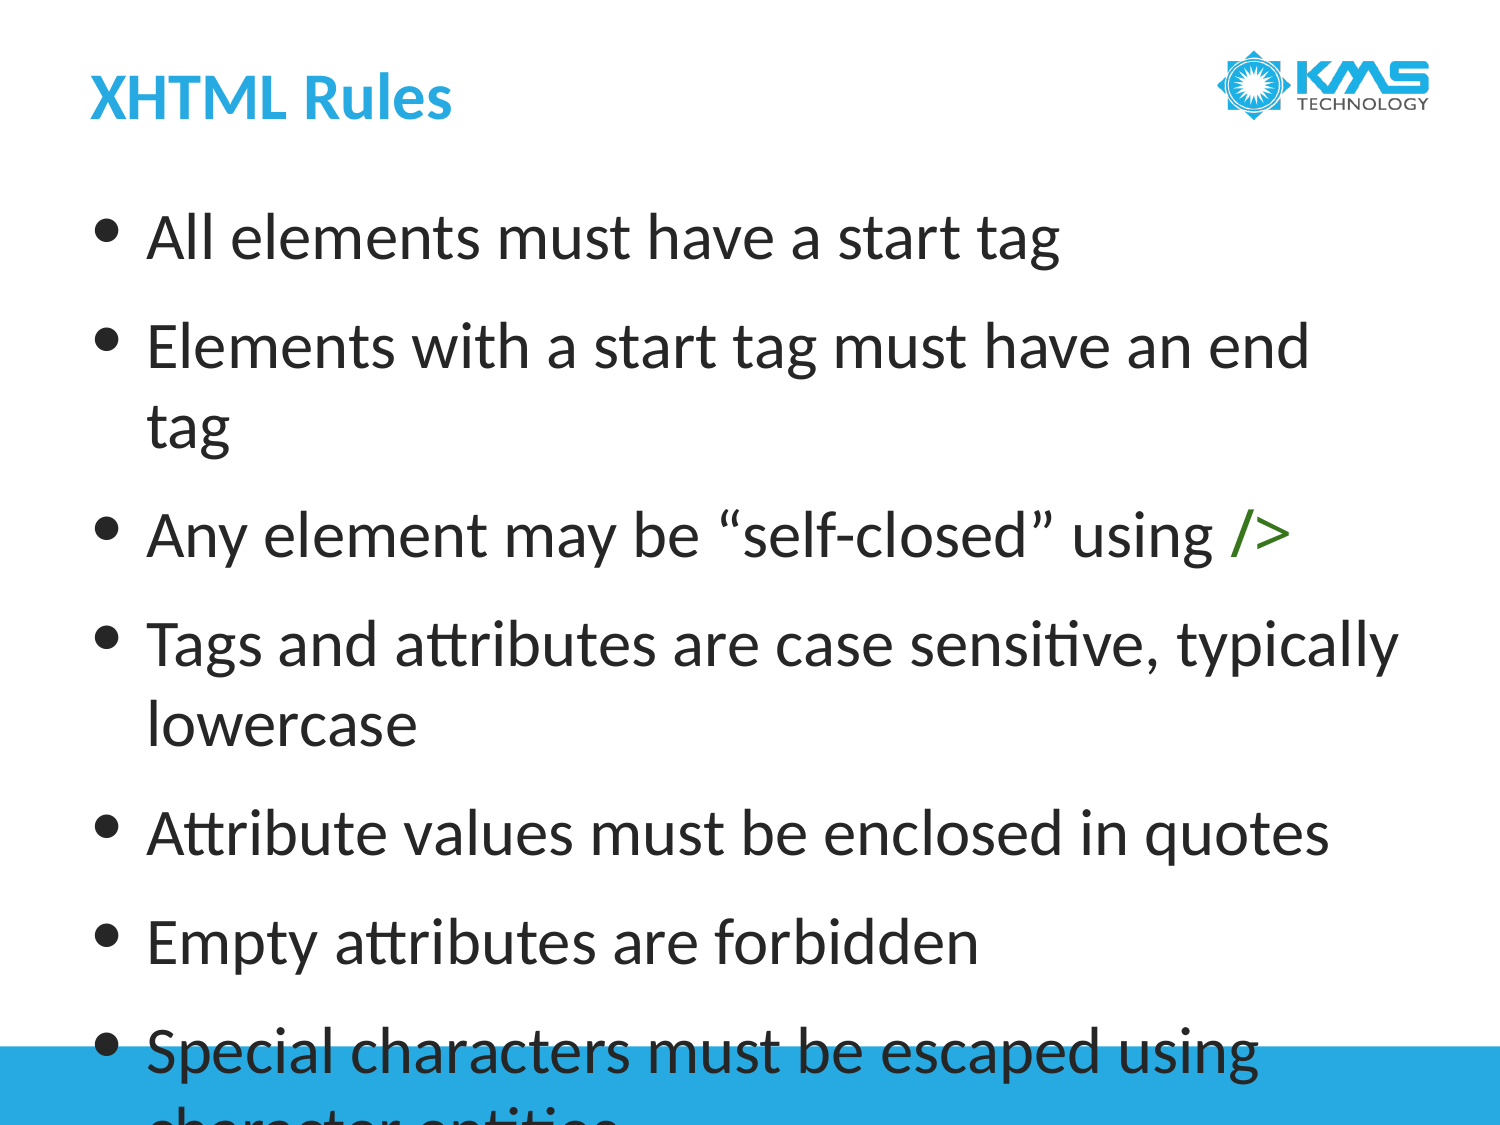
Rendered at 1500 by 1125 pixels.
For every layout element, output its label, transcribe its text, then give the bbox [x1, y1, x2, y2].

list All elements must have a start tag Elements with a start tag must have an end tag Any element may be “self-closed” using /> Tags and attributes are case sensitive, typically lowercase Attribute values must be enclosed in quotes Empty attributes are forbidden Special characters must be escaped using character entities. [75, 185, 1425, 1064]
title XHTML Rules [75, 45, 1102, 150]
picture [1208, 45, 1436, 126]
